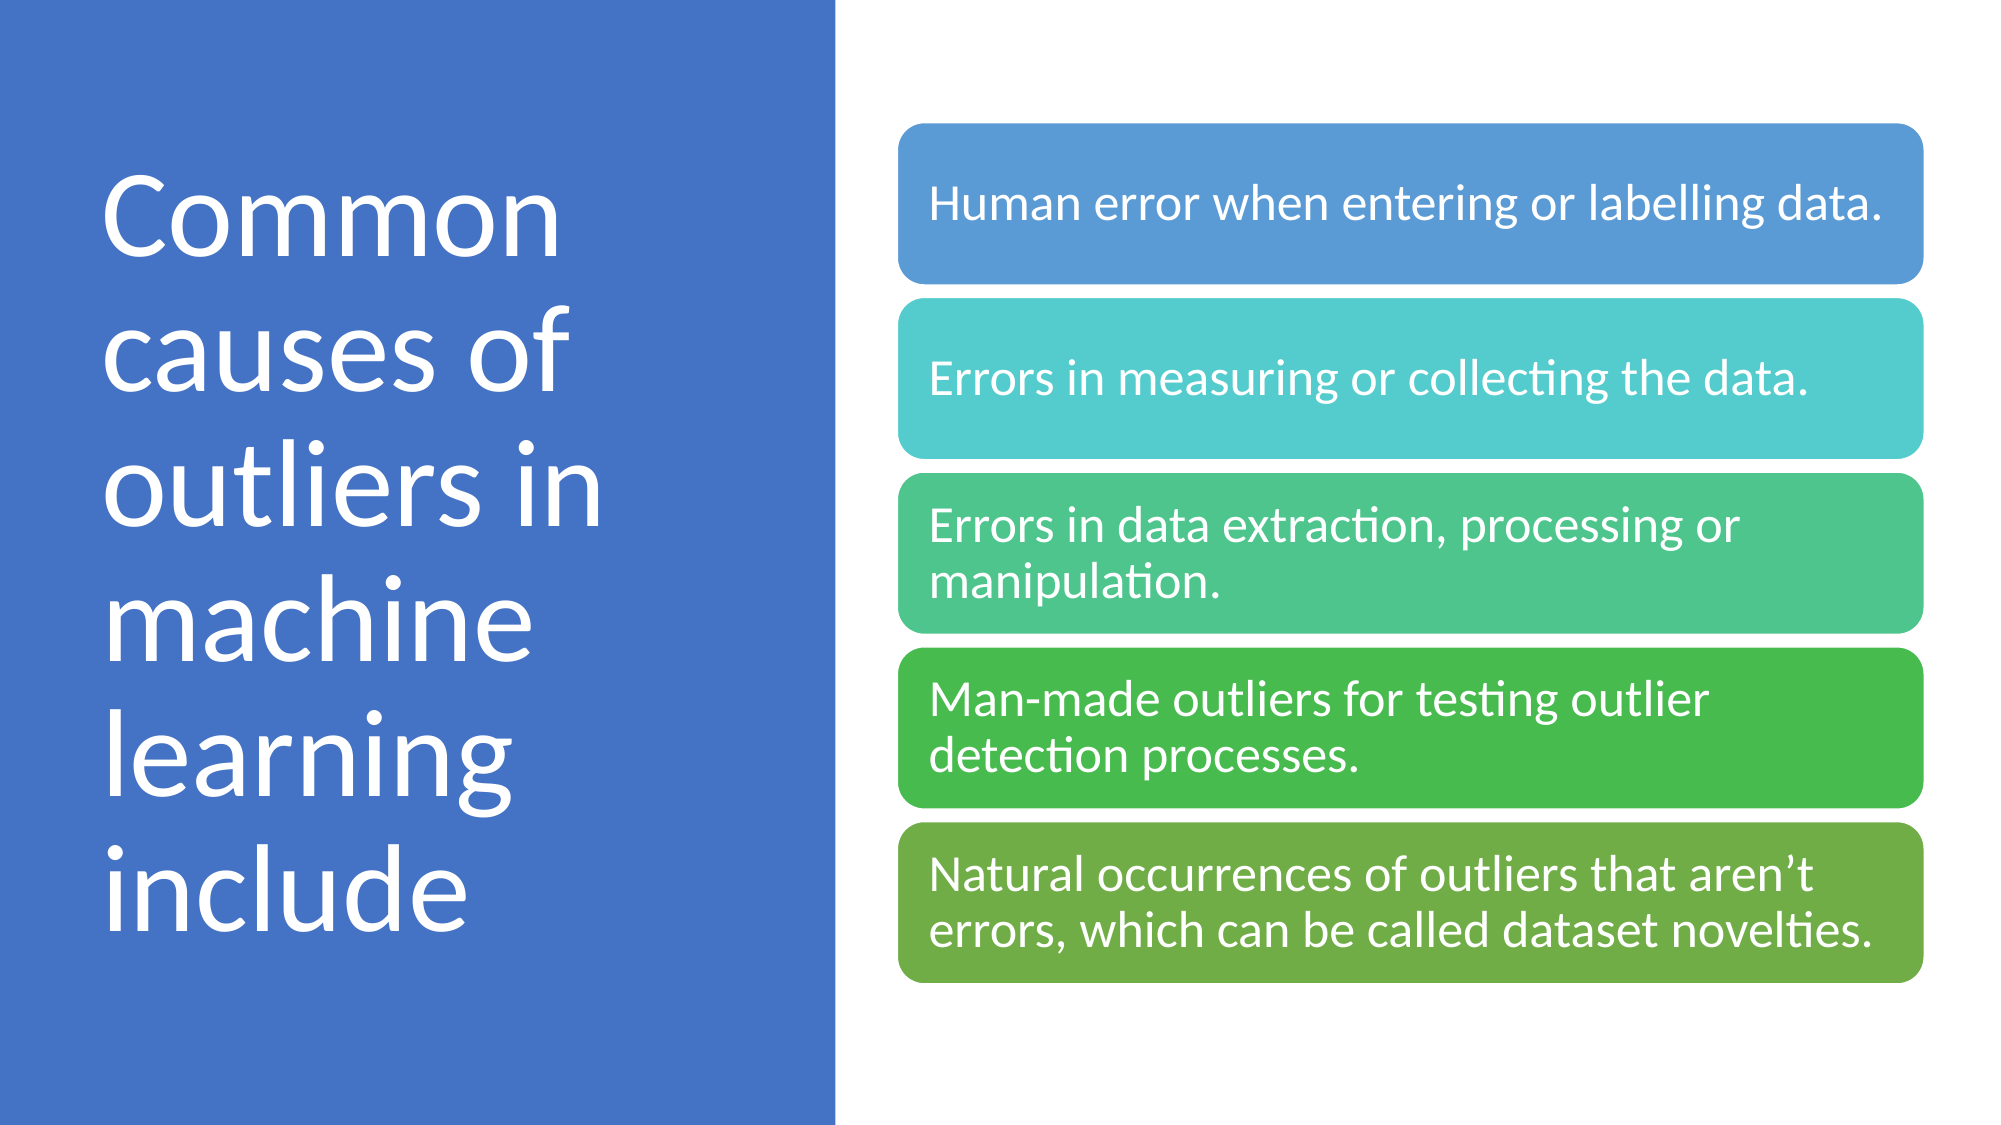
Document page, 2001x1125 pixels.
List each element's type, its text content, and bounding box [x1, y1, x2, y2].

text_box [0, 0, 836, 1125]
title Common causes of outliers in machine learning include [86, 101, 711, 1005]
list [897, 101, 1925, 1005]
